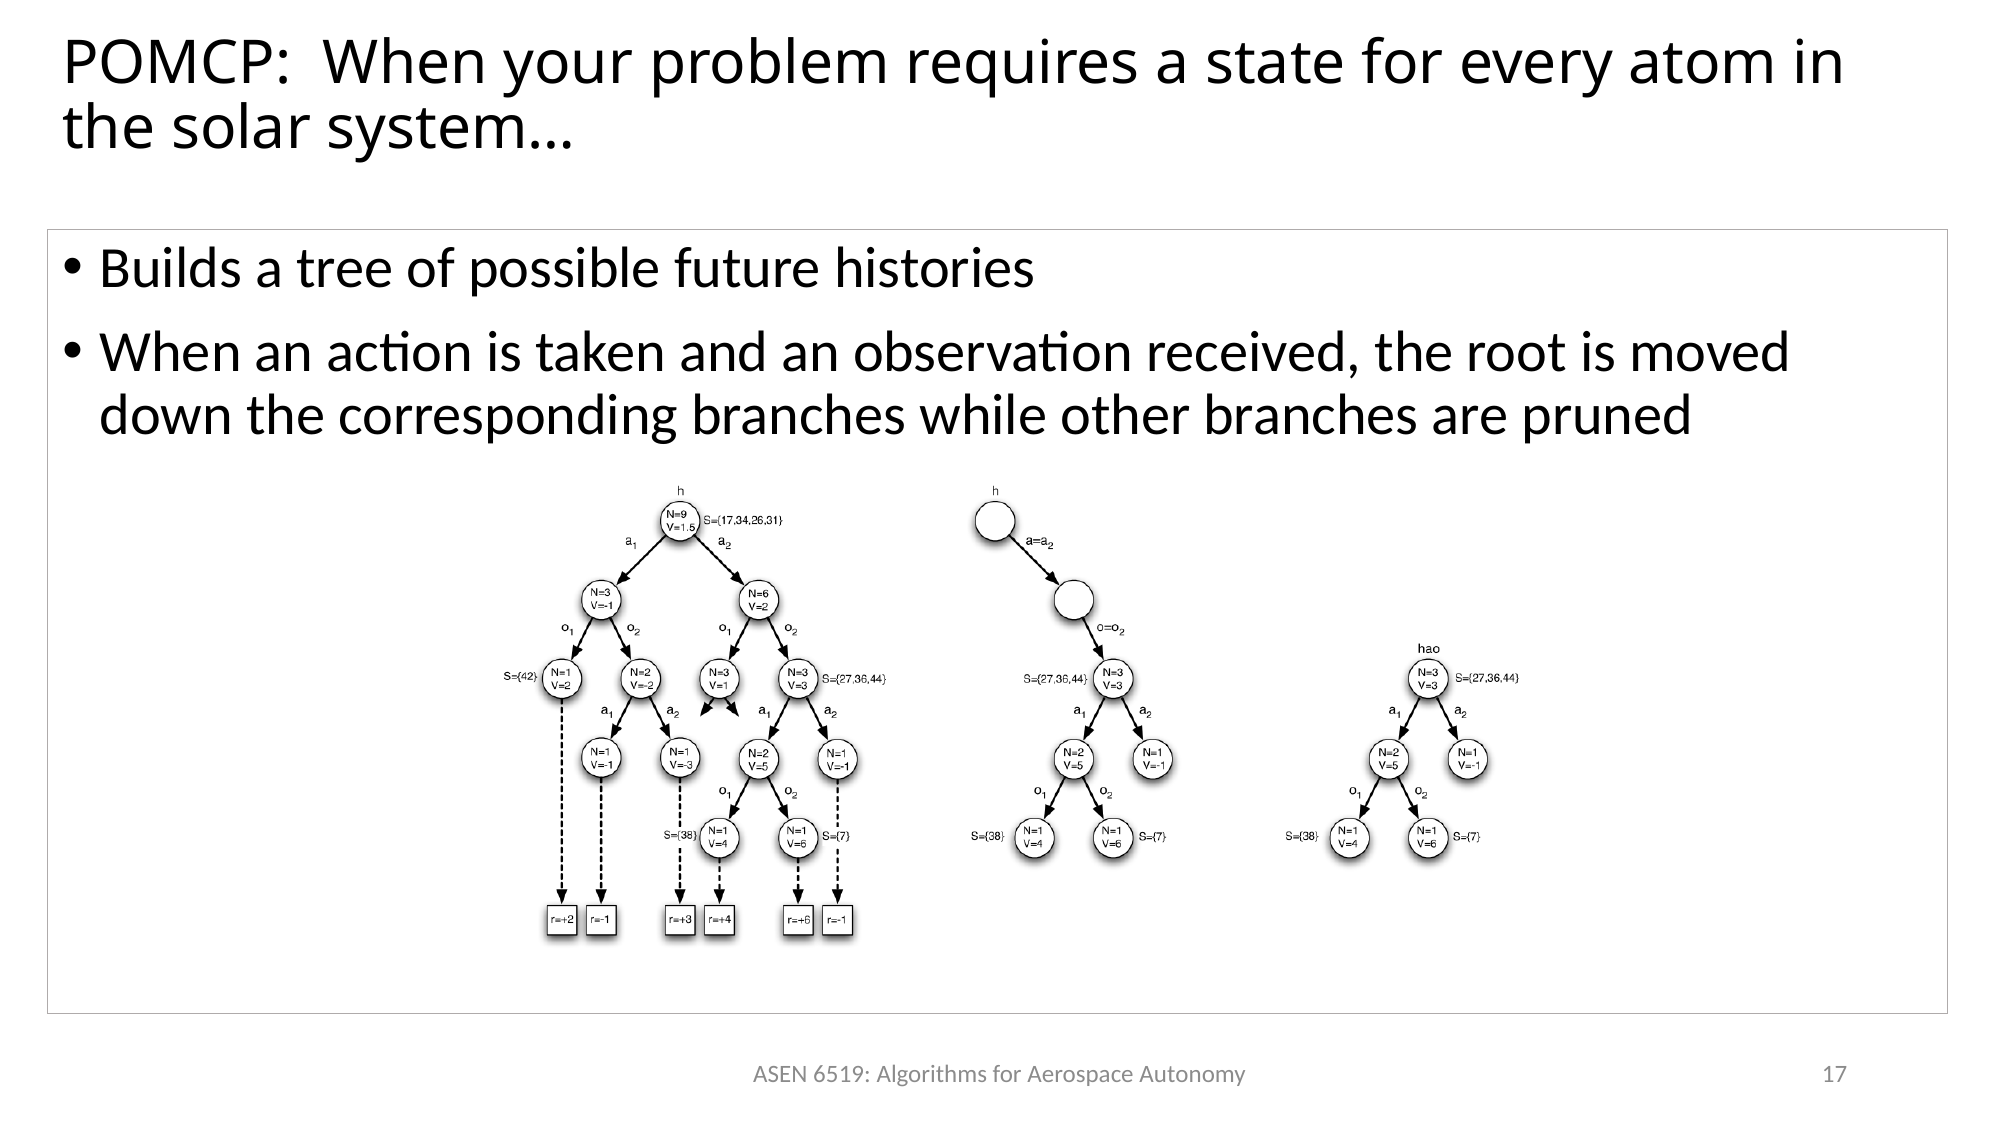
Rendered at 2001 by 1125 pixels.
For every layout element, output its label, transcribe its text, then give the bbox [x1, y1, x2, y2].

footer ASEN 6519: Algorithms for Aerospace Autonomy [662, 1042, 1338, 1103]
title POMCP: When your problem requires a state for every atom in the solar system… [47, 22, 1948, 170]
slide_number 17 [1412, 1042, 1863, 1103]
list Builds a tree of possible future histories When an action is taken and an observation received, the root is moved down the corresponding branches while other branches are pruned [47, 229, 1948, 1014]
picture [377, 450, 1623, 959]
